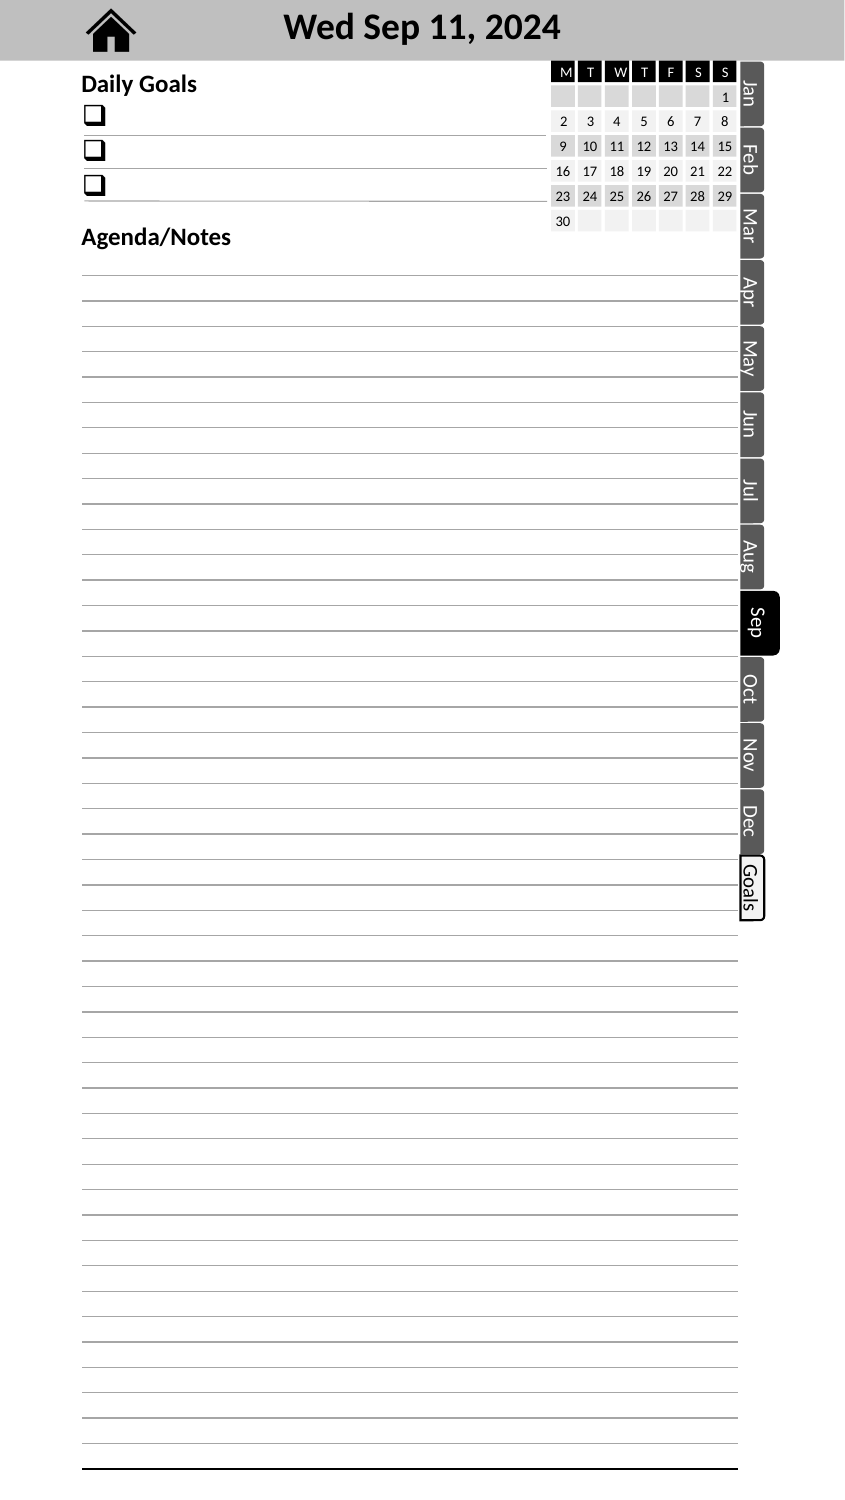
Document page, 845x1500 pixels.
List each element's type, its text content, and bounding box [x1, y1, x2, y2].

picture [82, 1, 140, 59]
list Wed Sep 11, 2024 [190, 0, 655, 61]
